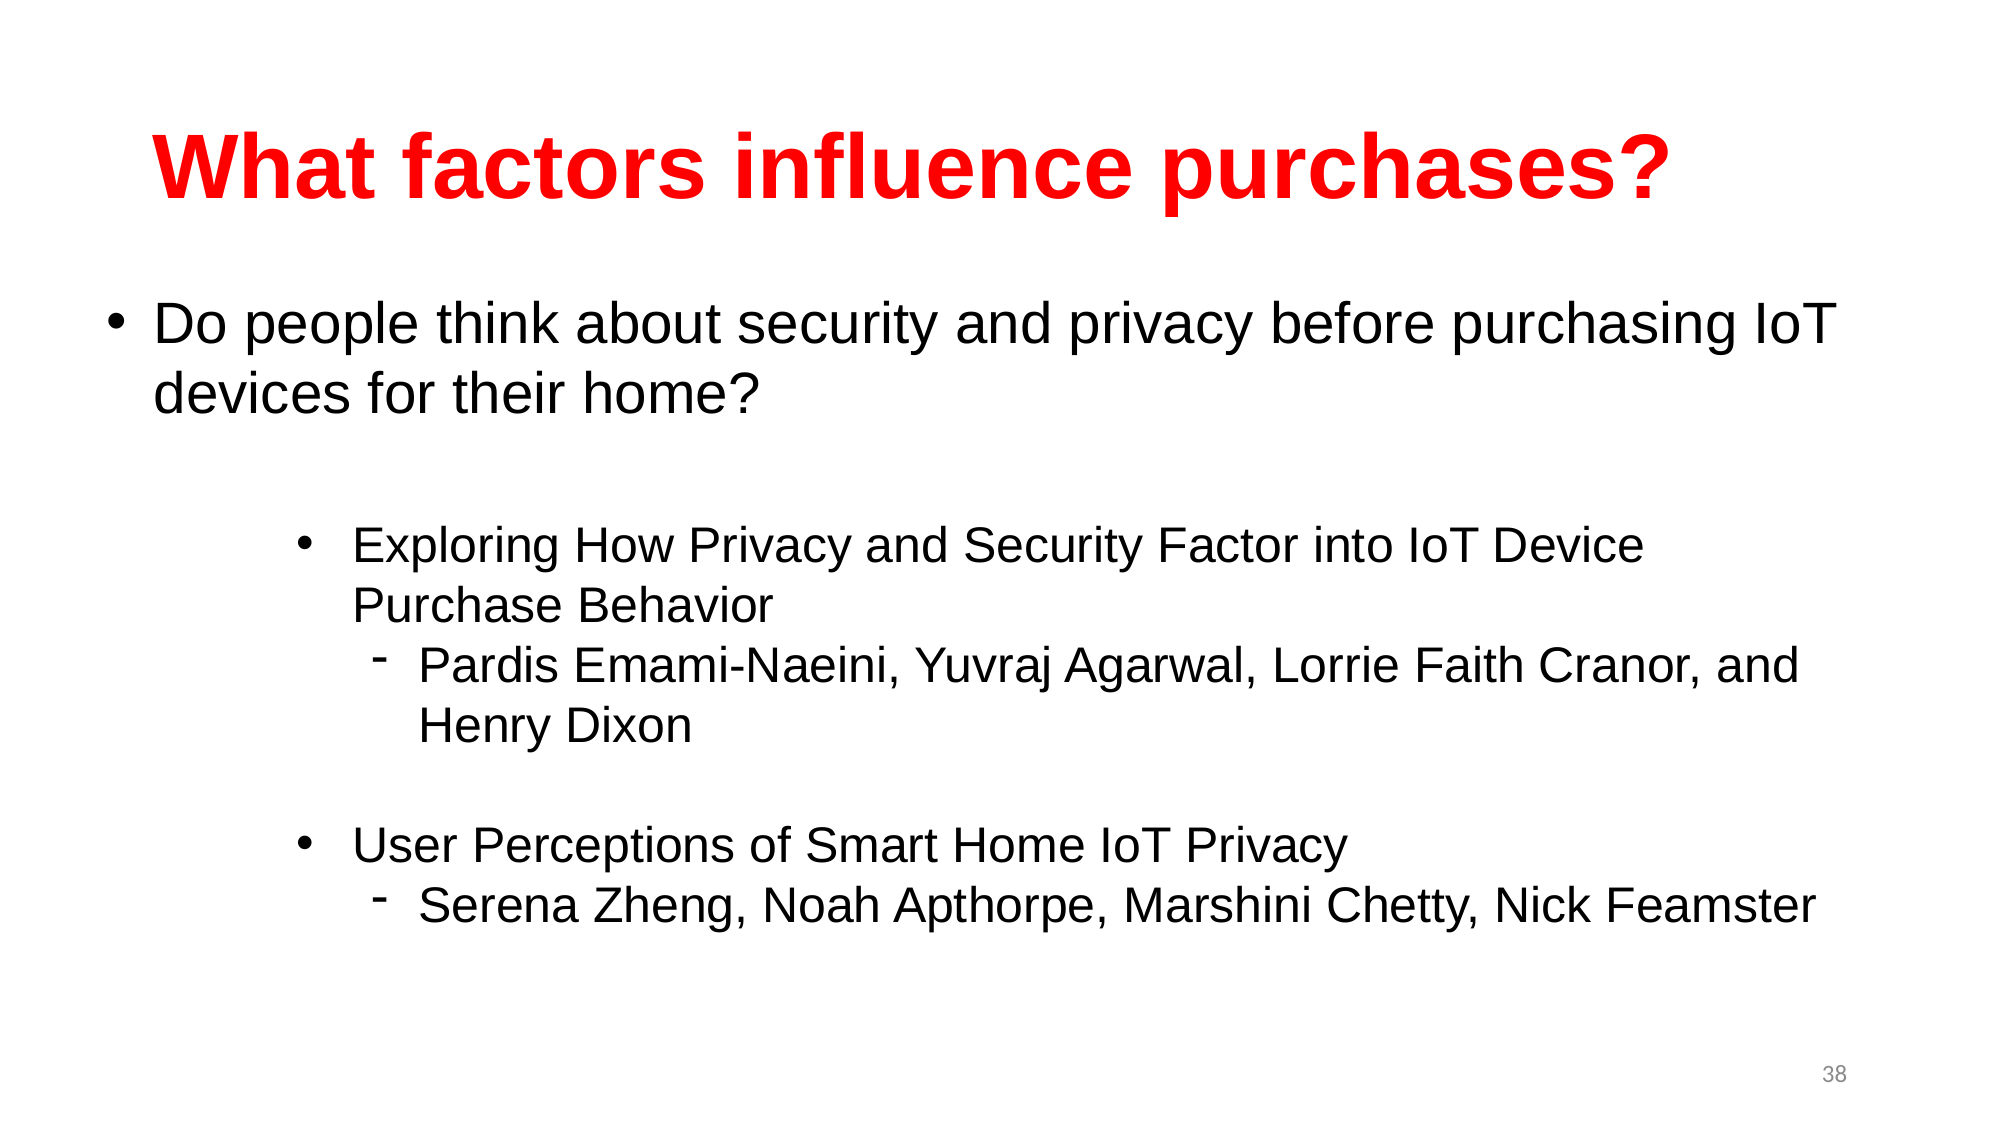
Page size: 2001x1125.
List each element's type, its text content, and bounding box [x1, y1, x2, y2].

slide_number 38 [1412, 1042, 1863, 1103]
text_box Exploring How Privacy and Security Factor into IoT Device Purchase Behavior Pardis Emami-Naeini, Yuvraj Agarwal, Lorrie Faith Cranor, and Henry Dixon User Perceptions of Smart Home IoT Privacy Serena Zheng, Noah Apthorpe, Marshini Chetty, Nick Feamster [281, 505, 1879, 940]
text_box Do people think about security and privacy before purchasing IoT devices for their home? [92, 278, 1910, 503]
title What factors influence purchases? [137, 59, 1863, 278]
